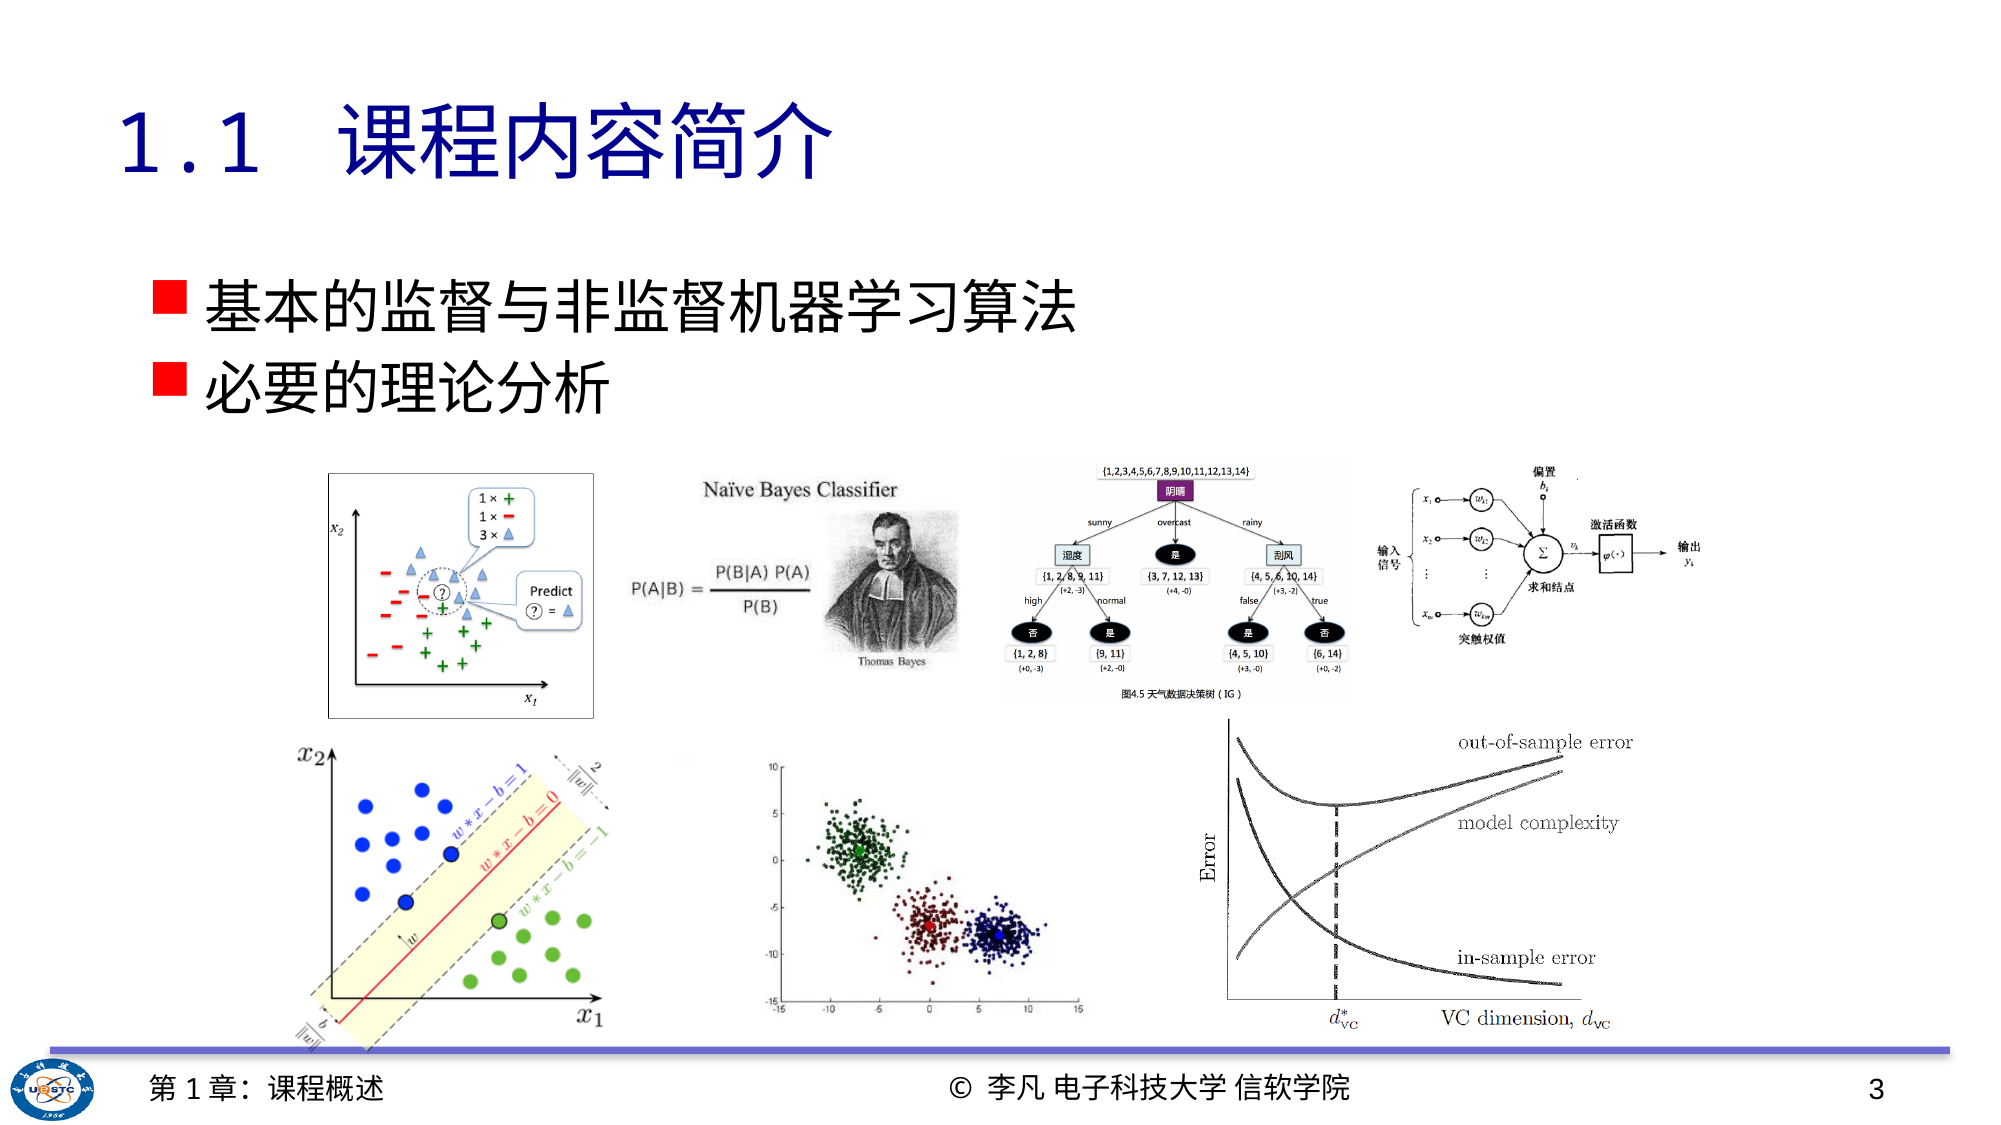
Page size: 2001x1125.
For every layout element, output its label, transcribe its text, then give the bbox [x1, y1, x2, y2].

slide_number 3 [1649, 1062, 1901, 1105]
list 基本的监督与非监督机器学习算法 必要的理论分析 [133, 262, 1925, 1025]
picture [626, 475, 975, 670]
picture [312, 462, 603, 726]
slide_number 第1章：课程概述 [133, 1062, 651, 1105]
picture [1370, 462, 1713, 653]
picture [292, 746, 609, 1054]
footer © 李凡 电子科技大学 信软学院 [833, 1061, 1467, 1104]
picture [676, 754, 1180, 1030]
picture [1001, 458, 1352, 704]
title 1.1 课程内容简介 [99, 45, 1900, 233]
picture [10, 1058, 94, 1121]
picture [1191, 714, 1640, 1038]
